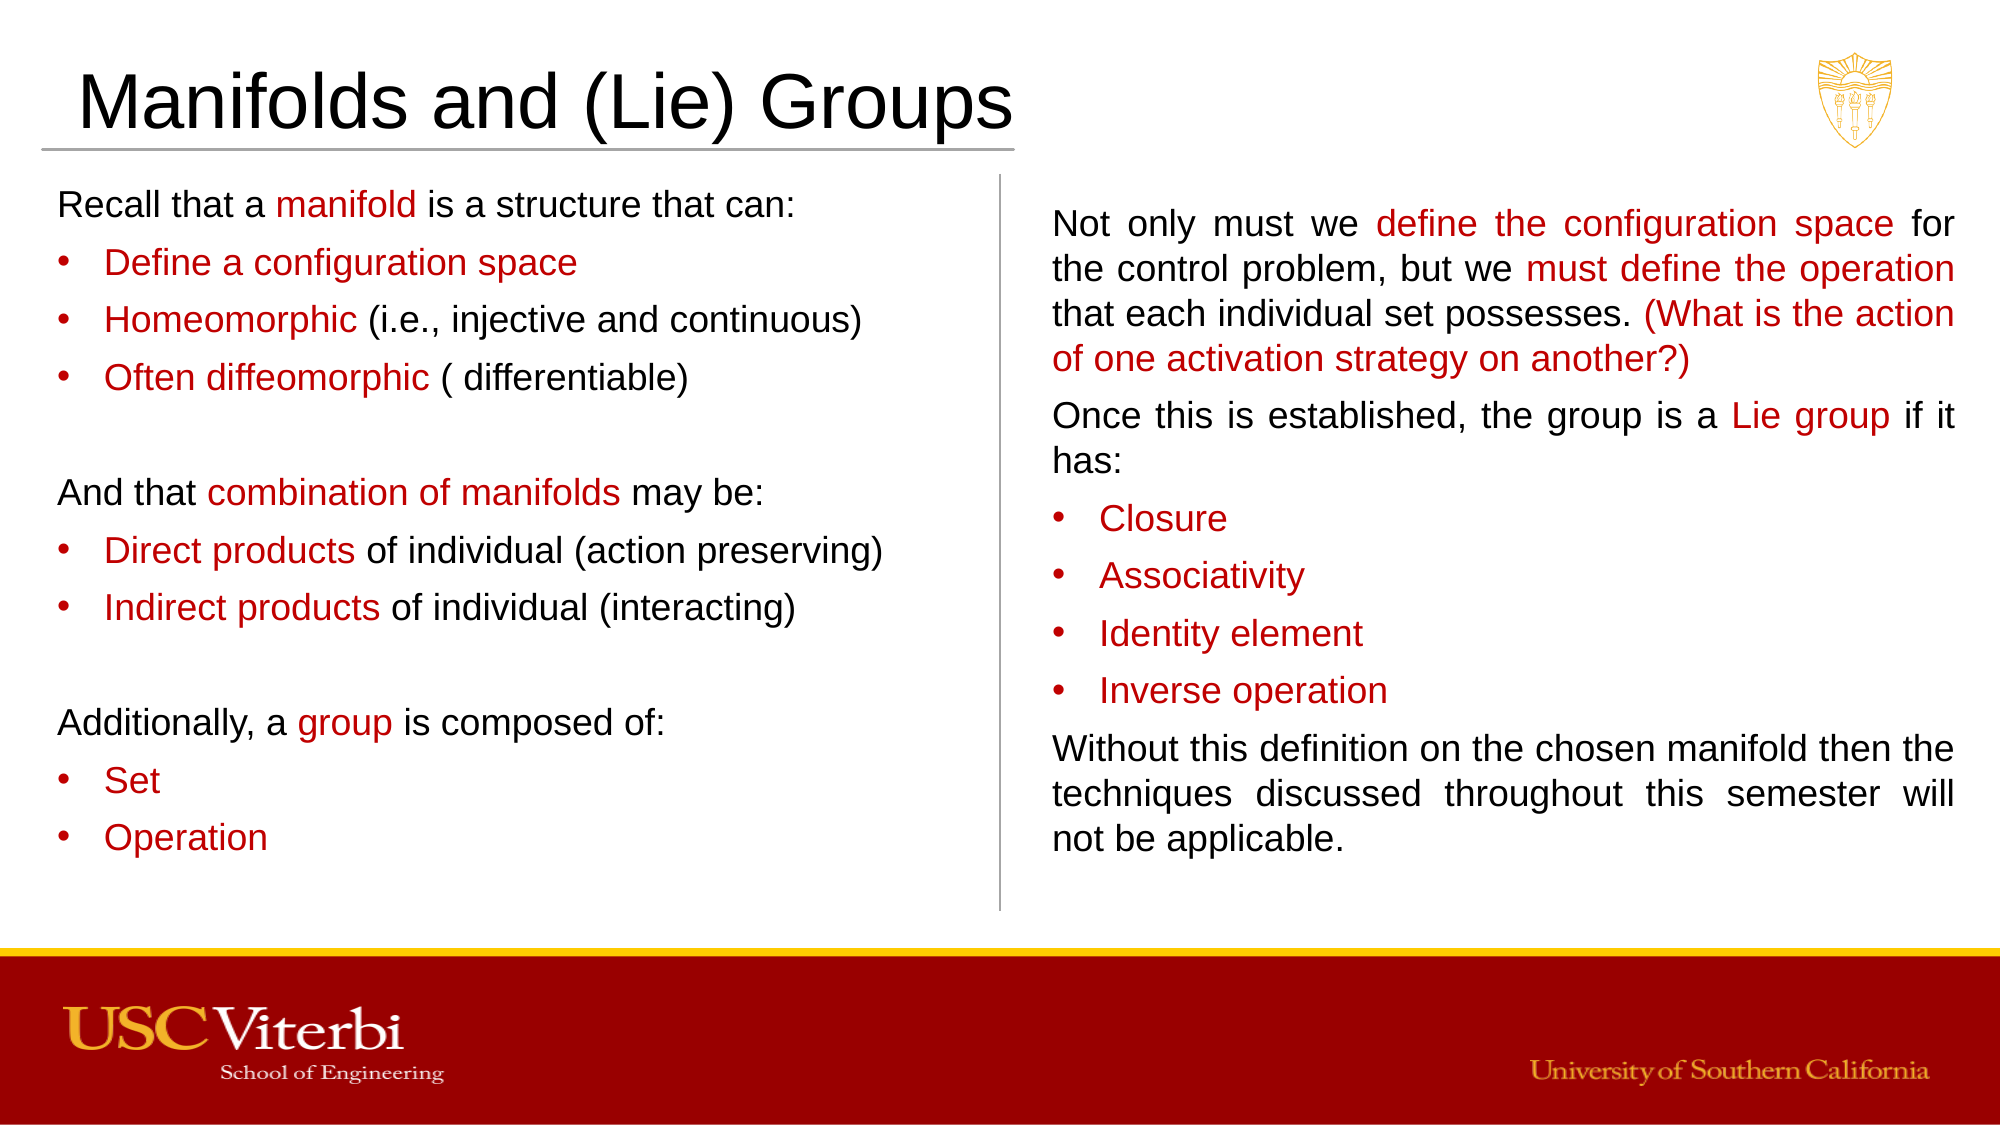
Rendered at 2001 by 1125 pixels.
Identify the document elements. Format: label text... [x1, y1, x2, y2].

picture [1793, 38, 1917, 162]
subtitle Manifolds and (Lie) Groups [62, 45, 1763, 150]
picture [1530, 1059, 1930, 1086]
picture [63, 1006, 445, 1084]
text_box Not only must we define the configuration space for the control problem, but we must define the operation that each individual set possesses. (What is the action of one activation strategy on another?) Once this is established, the group is a Lie group if it has: Closure Associativity Identity element Inverse operation Without this definition on the chosen manifold then the techniques discussed throughout this semester will not be applicable. [1037, 191, 1970, 982]
